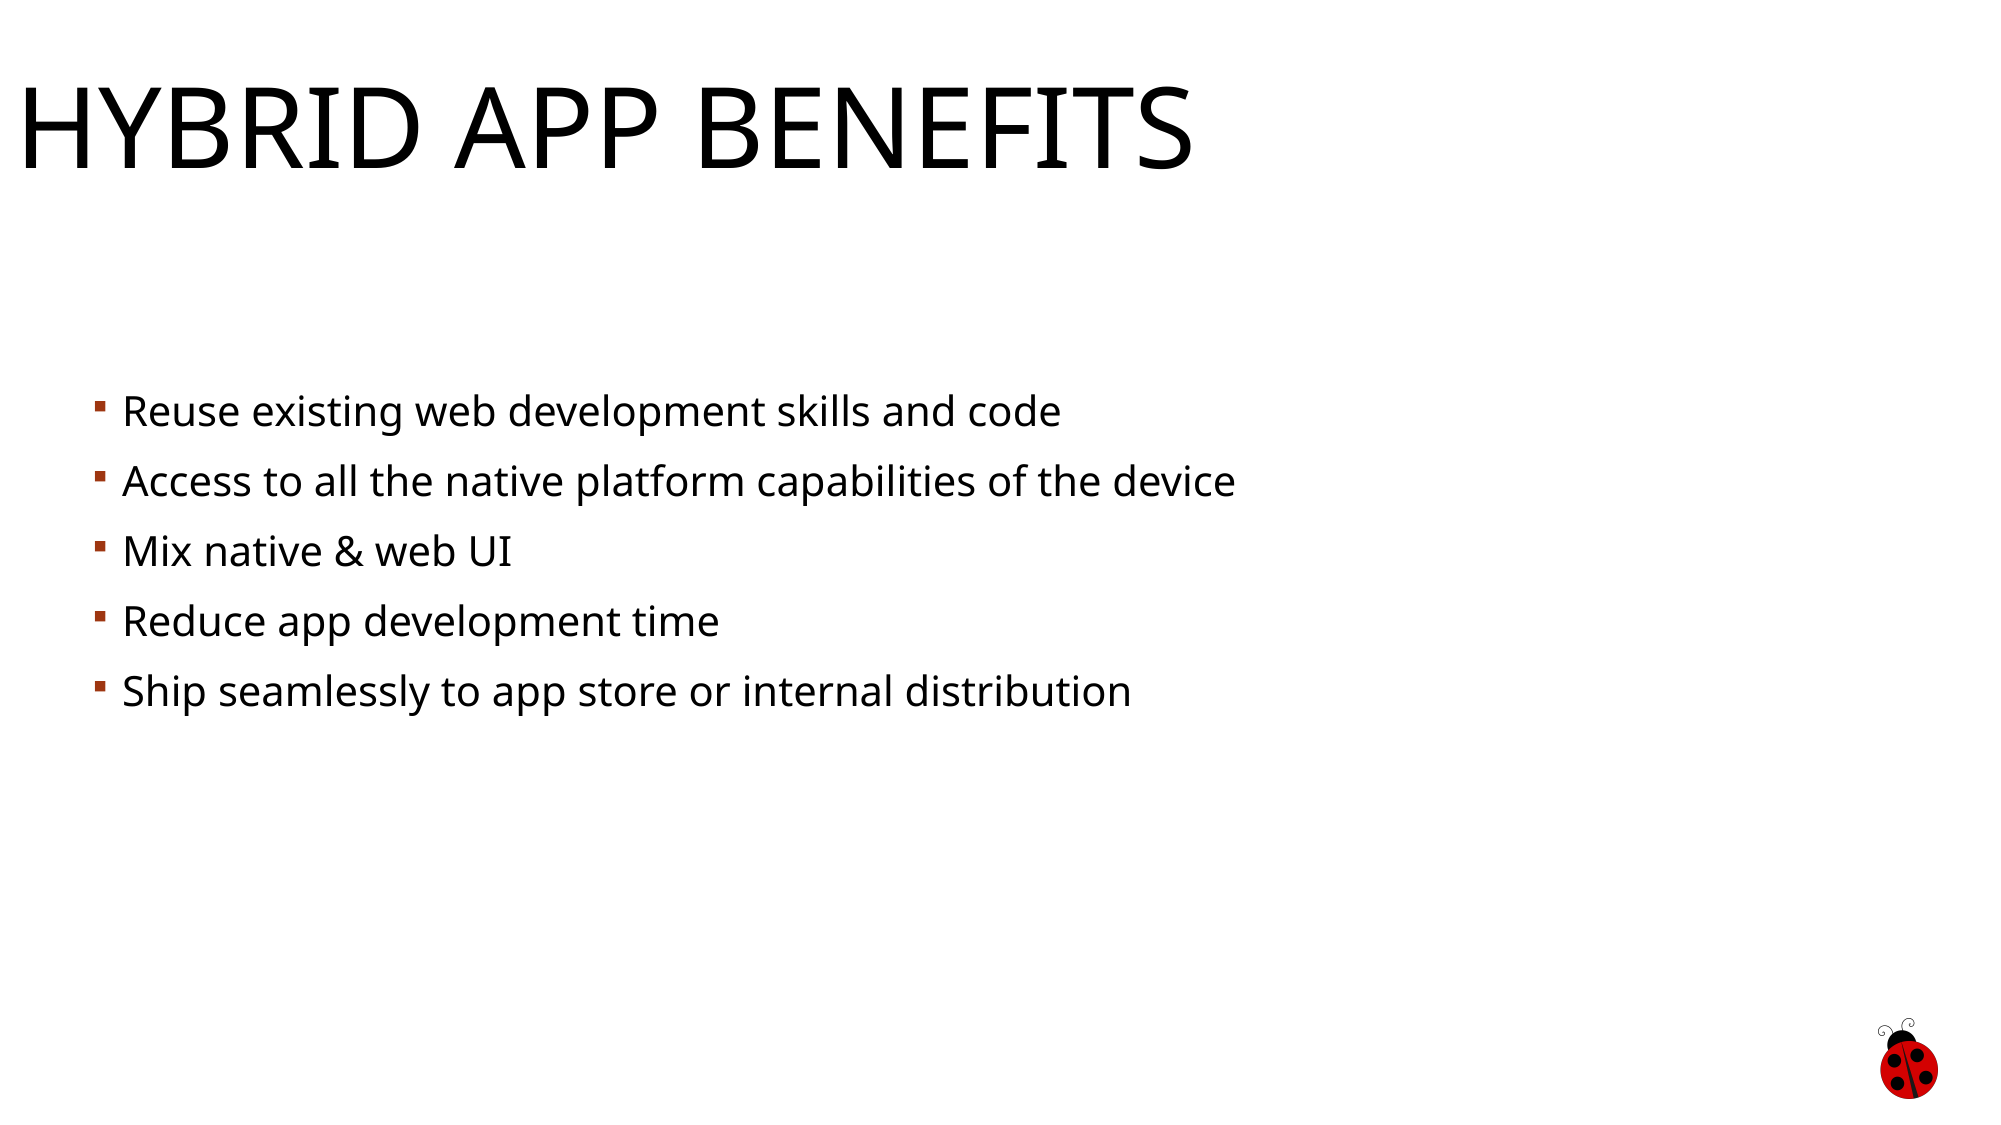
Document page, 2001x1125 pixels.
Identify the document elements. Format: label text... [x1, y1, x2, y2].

picture [1878, 1018, 1938, 1099]
title Hybrid app benefits [0, 0, 1650, 264]
list Reuse existing web development skills and code Access to all the native platform capabilities of the device Mix native & web UI Reduce app development time Ship seamlessly to app store or internal distribution [77, 383, 1989, 742]
